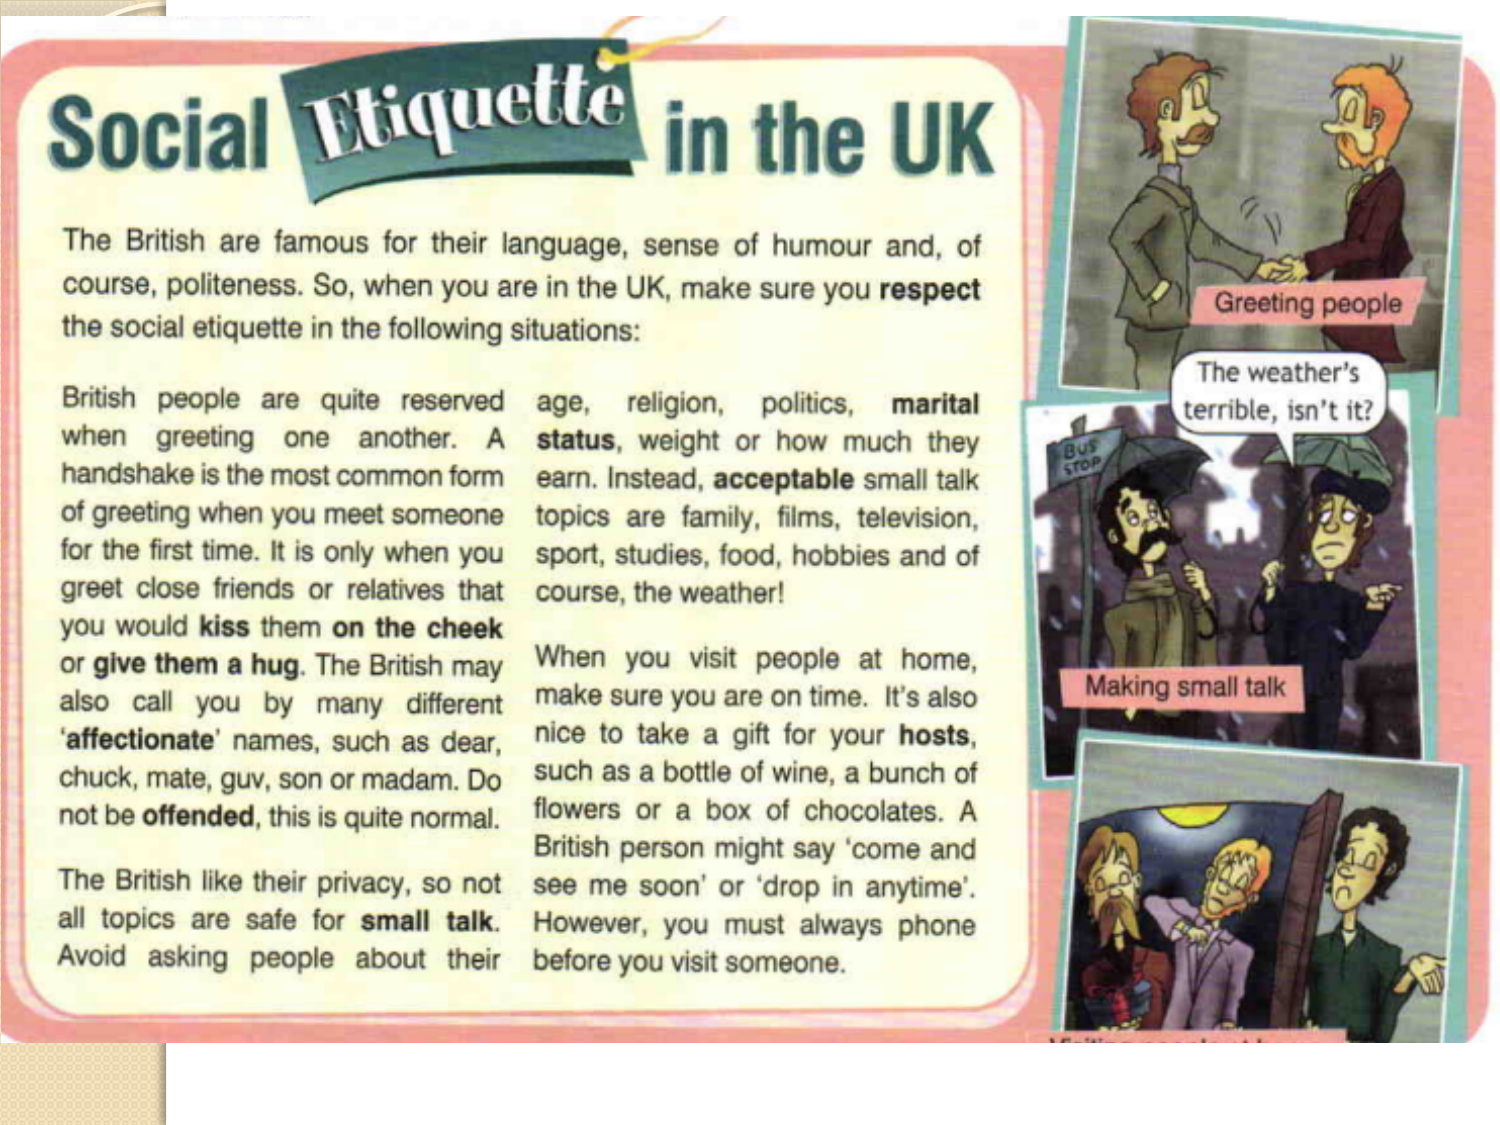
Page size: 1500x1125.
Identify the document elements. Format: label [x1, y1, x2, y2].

list [0, 16, 1500, 1043]
